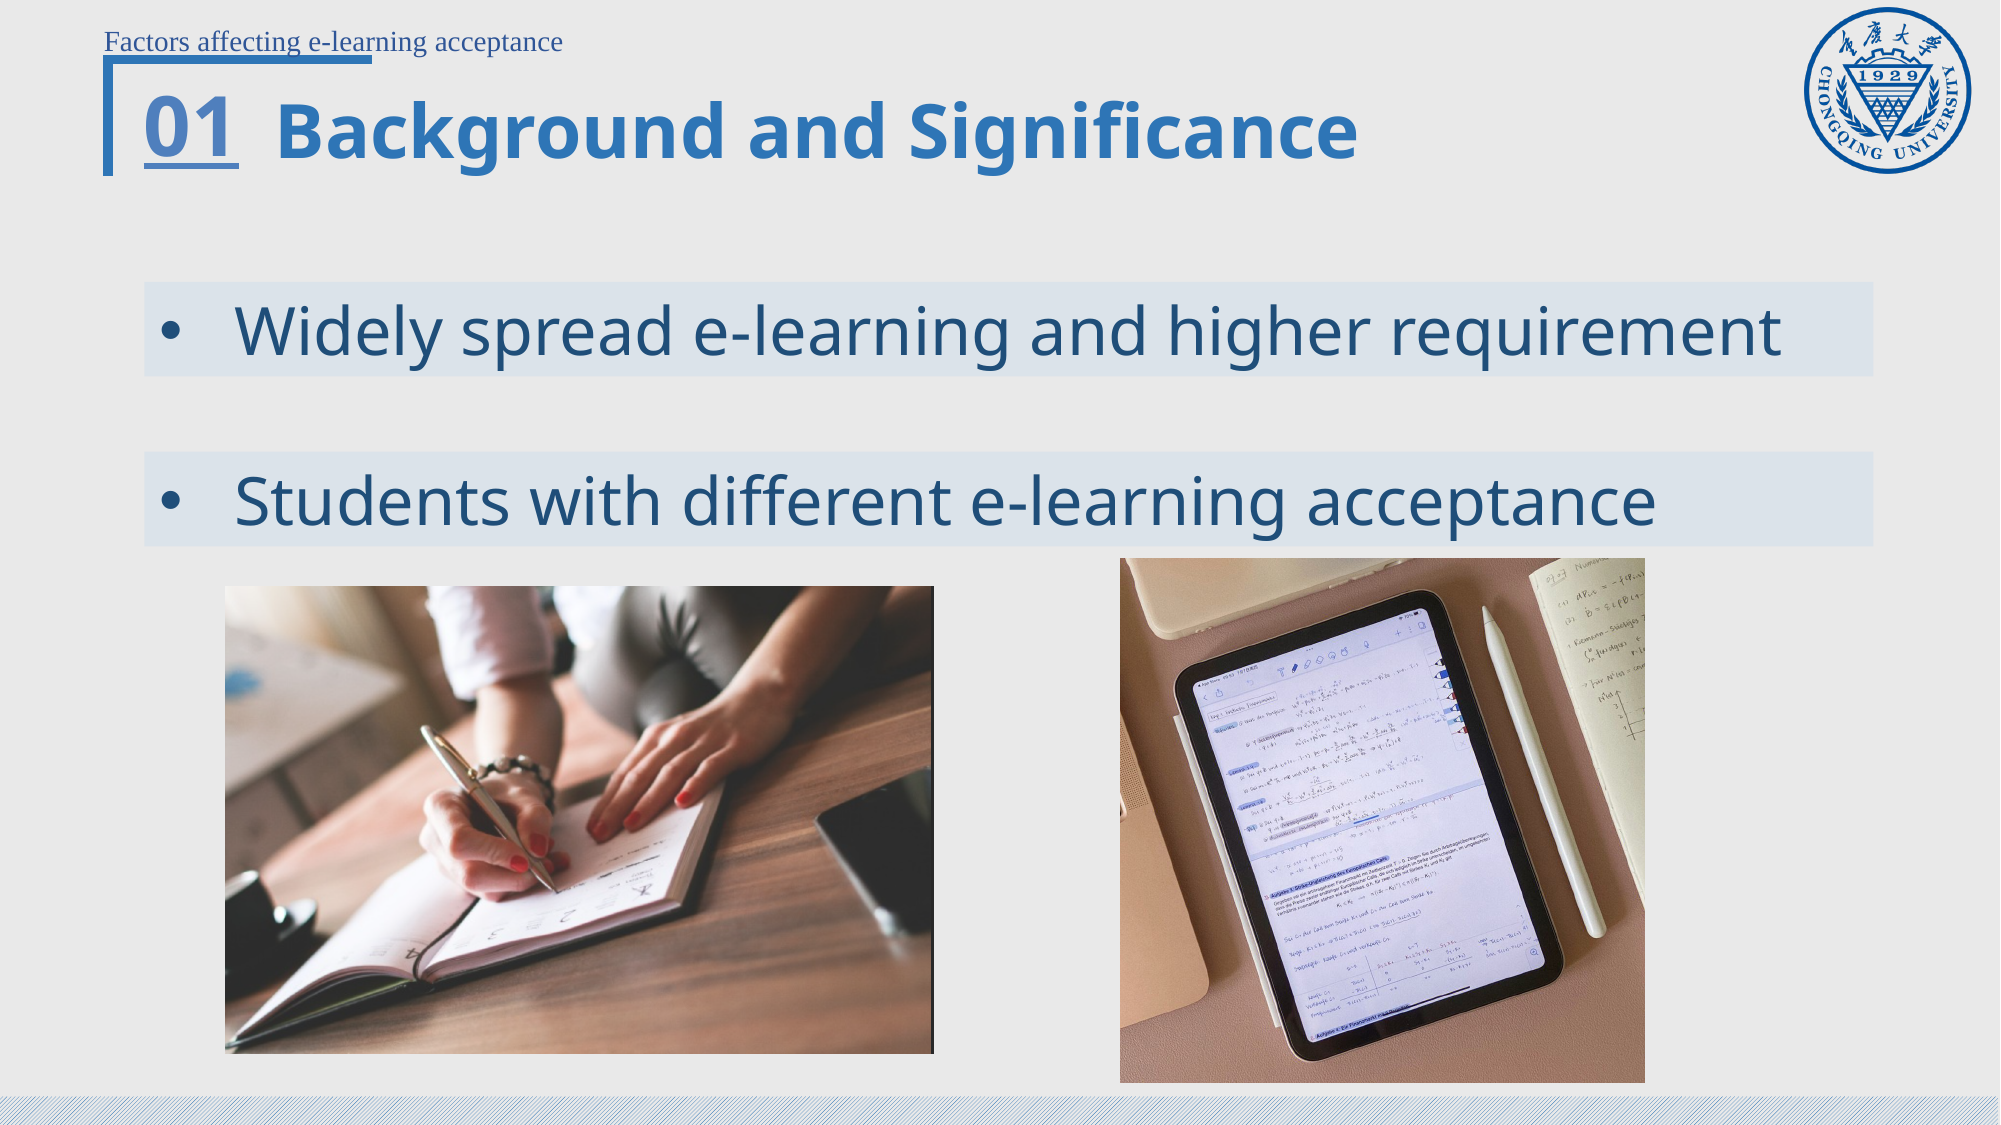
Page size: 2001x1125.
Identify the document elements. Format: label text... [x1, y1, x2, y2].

text_box Factors affecting e-learning acceptance [88, 15, 1092, 65]
picture [1796, 0, 1978, 182]
text_box Students with different e-learning acceptance [144, 451, 1874, 547]
picture [1120, 558, 1645, 1083]
text_box Background and Significance [259, 75, 1425, 181]
text_box Widely spread e-learning and higher requirement [144, 281, 1874, 377]
text_box 01 [128, 66, 271, 181]
picture [225, 586, 934, 1054]
